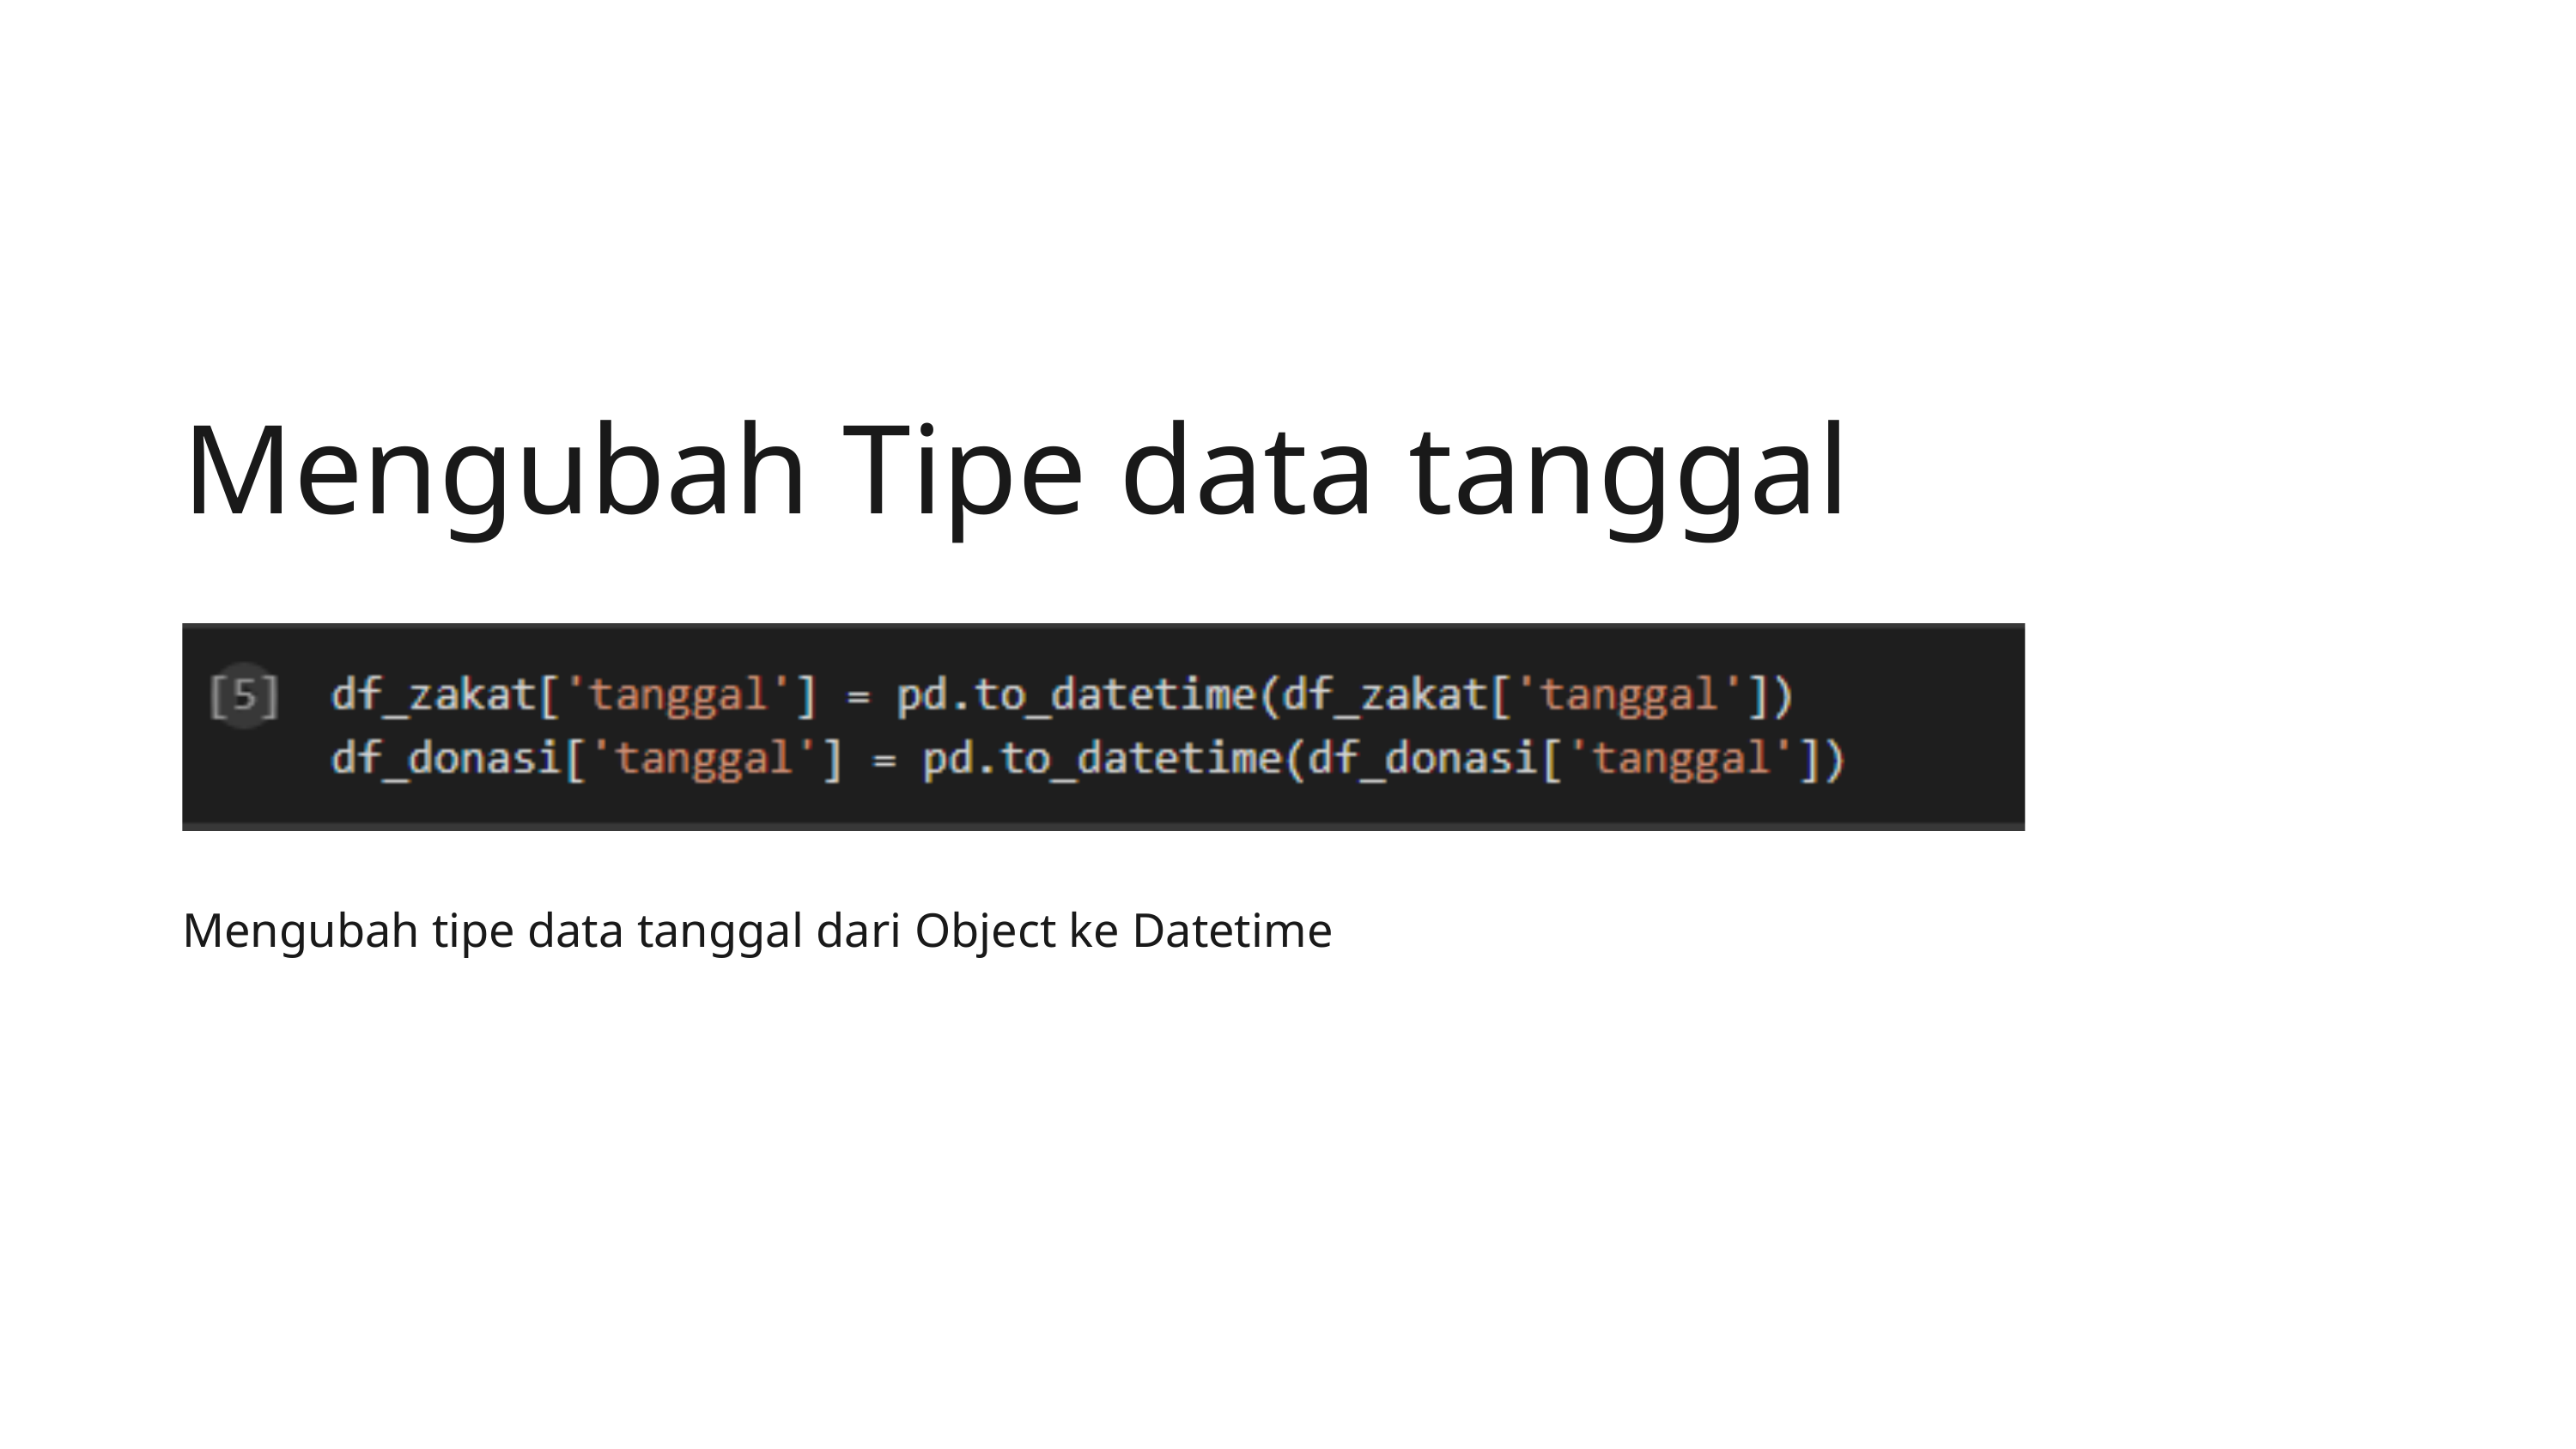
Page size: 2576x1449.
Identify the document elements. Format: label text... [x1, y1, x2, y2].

text_box Mengubah tipe data tanggal dari Object ke Datetime [182, 891, 1423, 956]
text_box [181, 391, 1871, 625]
text_box [182, 623, 2026, 831]
